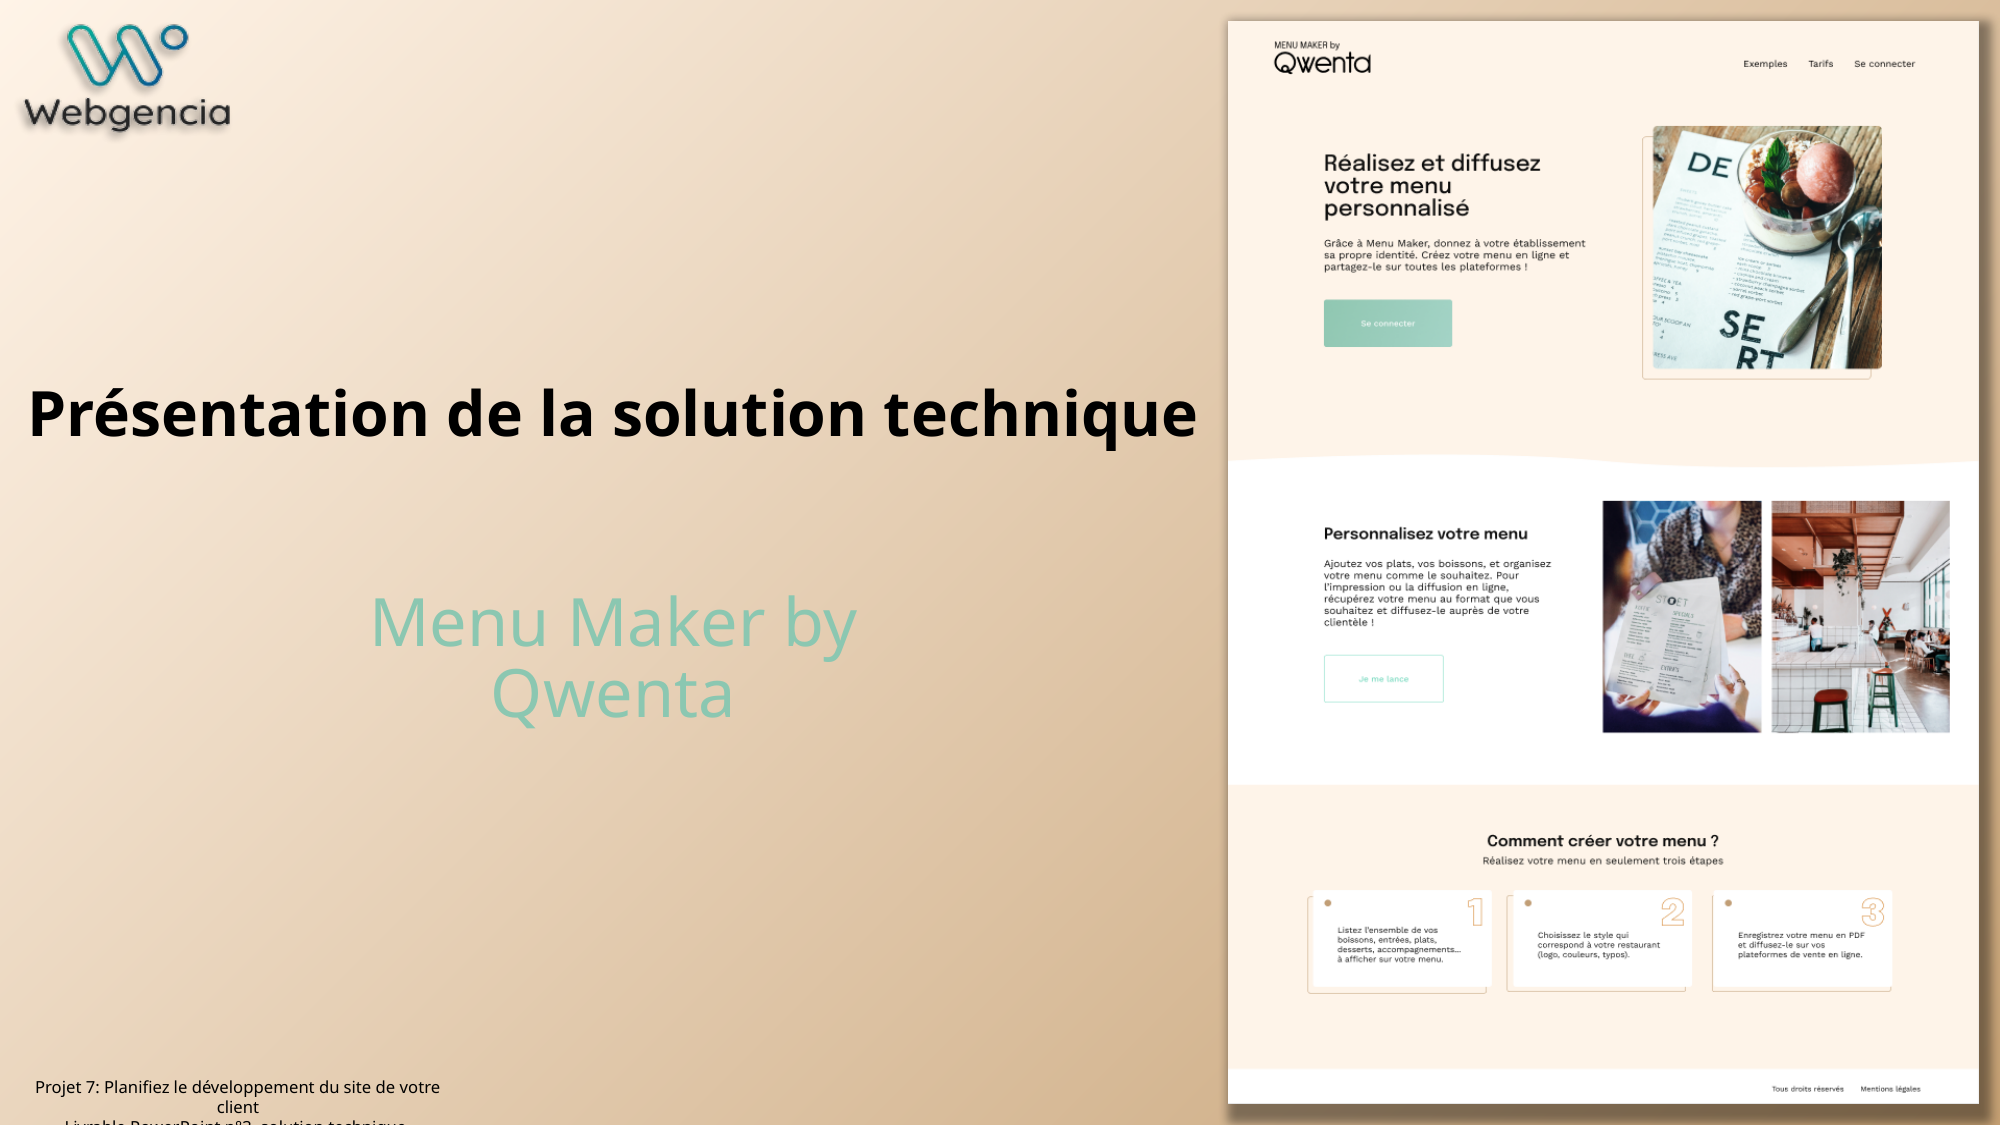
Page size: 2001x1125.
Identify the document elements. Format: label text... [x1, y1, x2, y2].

subtitle Présentation de la solution technique [9, 374, 1218, 487]
picture [21, 21, 235, 134]
text_box Projet 7: Planifiez le développement du site de votre client Livrable PowerPoint n°3, solution technique. [9, 1069, 467, 1125]
picture [1228, 21, 1979, 1104]
title Menu Maker by Qwenta [298, 580, 929, 749]
